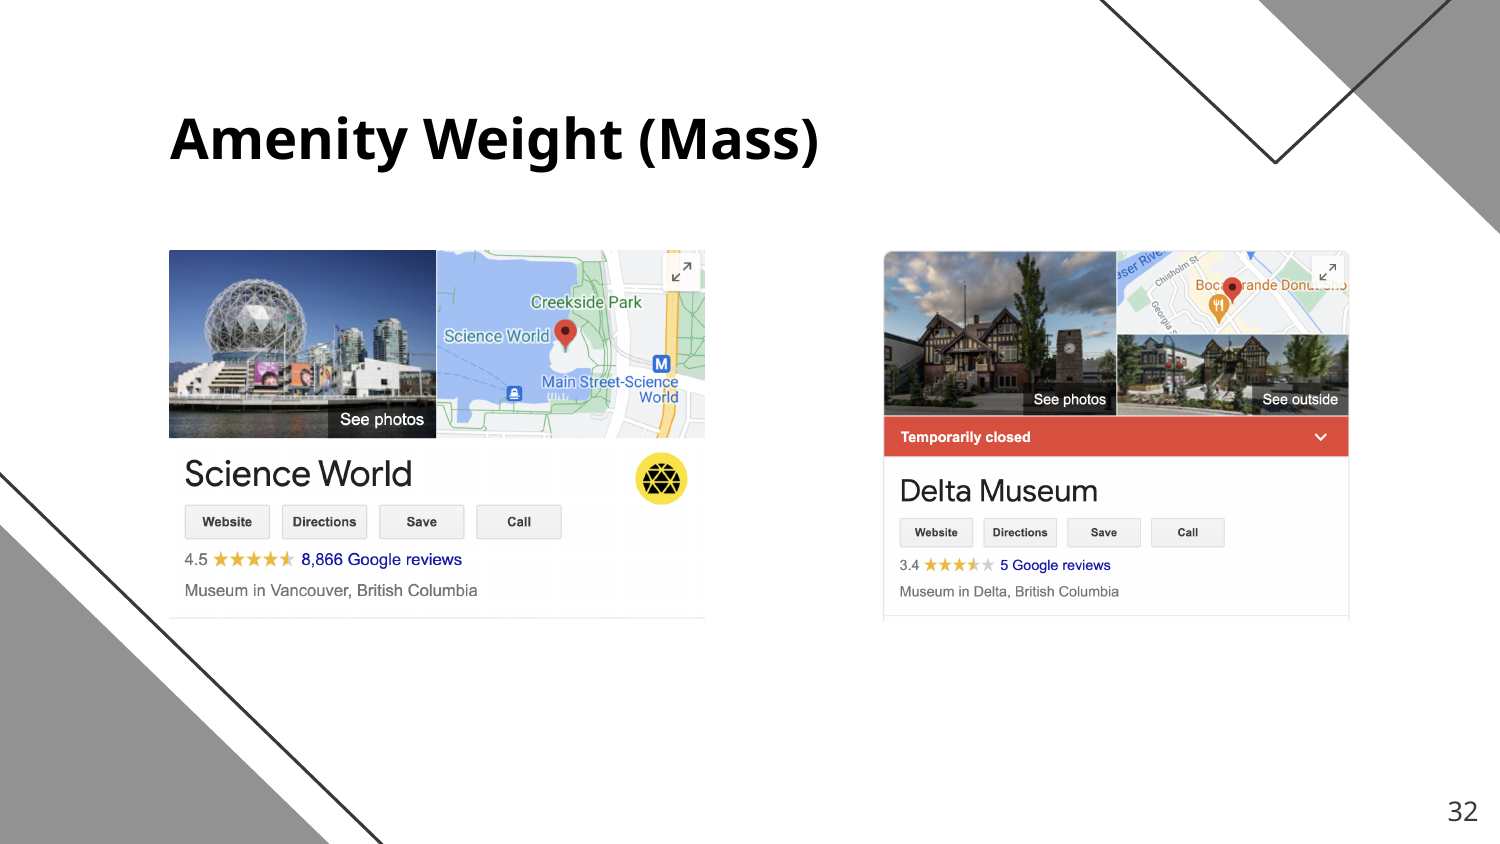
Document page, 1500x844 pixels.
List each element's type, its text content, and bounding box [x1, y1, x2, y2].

text_box Amenity Weight (Mass) [140, 88, 1005, 186]
picture [168, 250, 705, 621]
picture [883, 250, 1351, 621]
slide_number ‹#› [1403, 779, 1494, 844]
